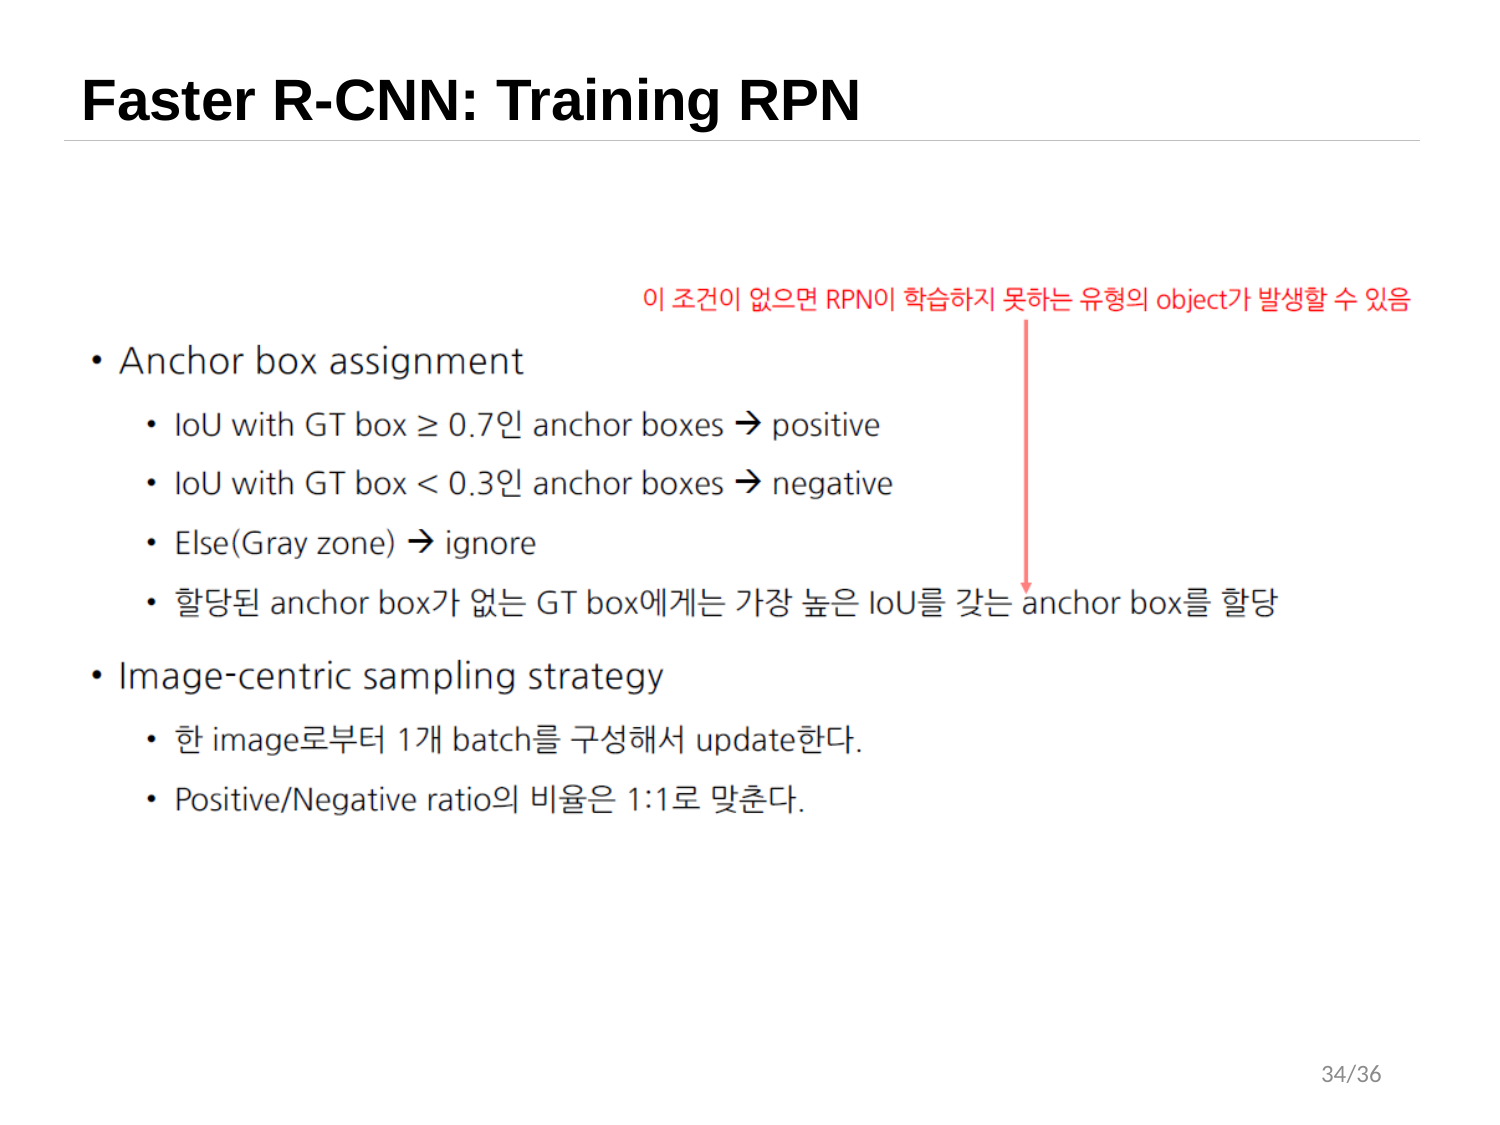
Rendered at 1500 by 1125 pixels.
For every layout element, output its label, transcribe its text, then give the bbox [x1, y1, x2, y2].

text_box Faster R-CNN: Training RPN [66, 54, 877, 140]
picture [76, 274, 1421, 828]
slide_number 34 [1059, 1042, 1397, 1103]
